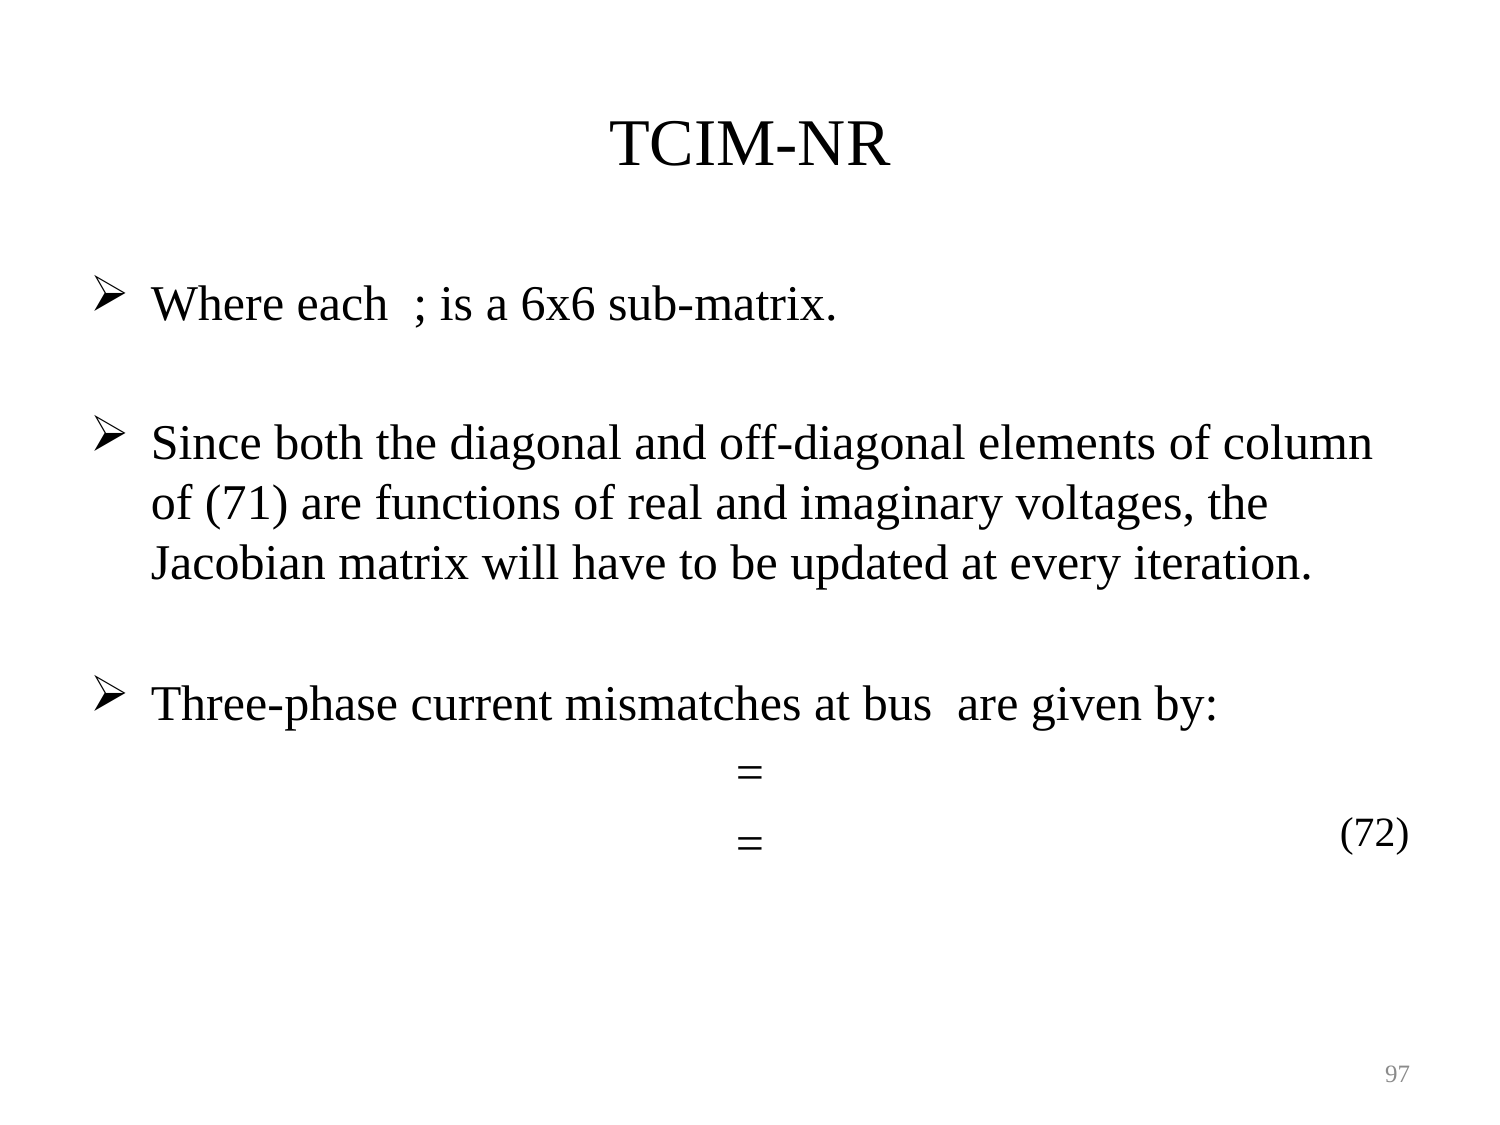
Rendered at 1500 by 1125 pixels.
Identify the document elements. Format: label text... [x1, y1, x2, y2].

title TCIM-NR [75, 45, 1425, 233]
slide_number 97 [1074, 1042, 1425, 1103]
text_box (72) [1325, 796, 1450, 862]
